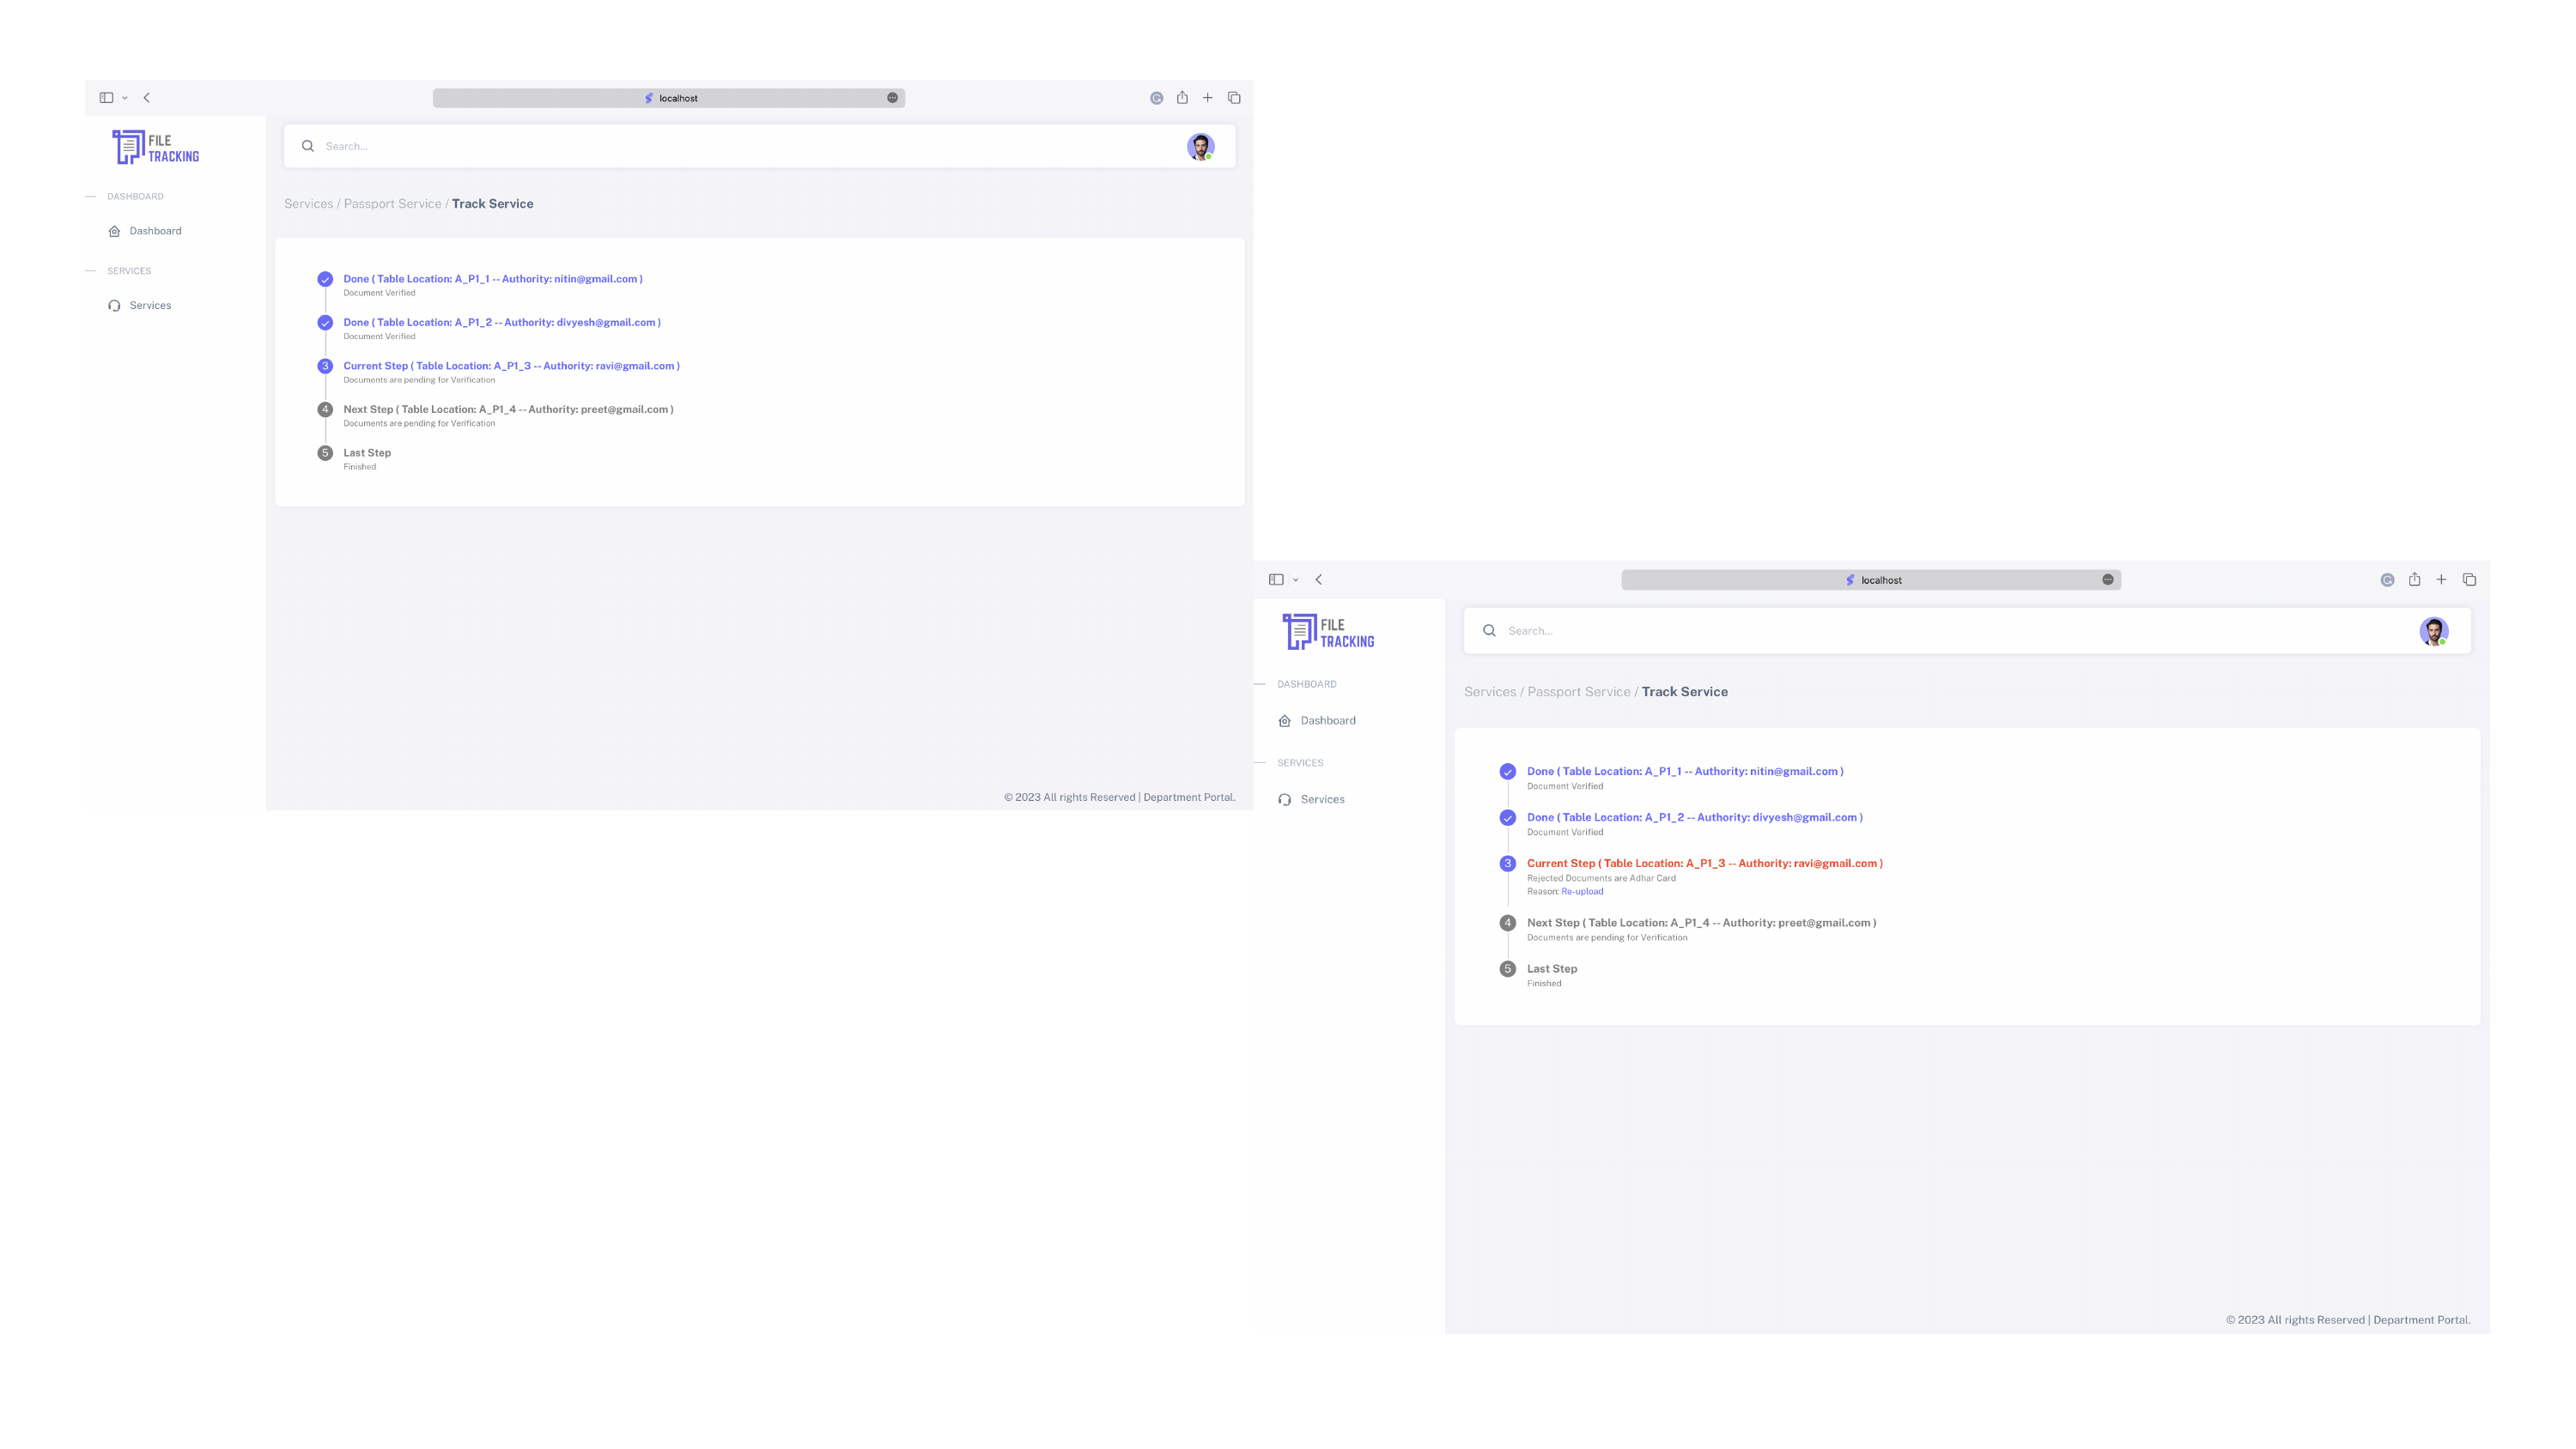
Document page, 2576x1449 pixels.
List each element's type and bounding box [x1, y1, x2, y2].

picture [85, 80, 2491, 1334]
